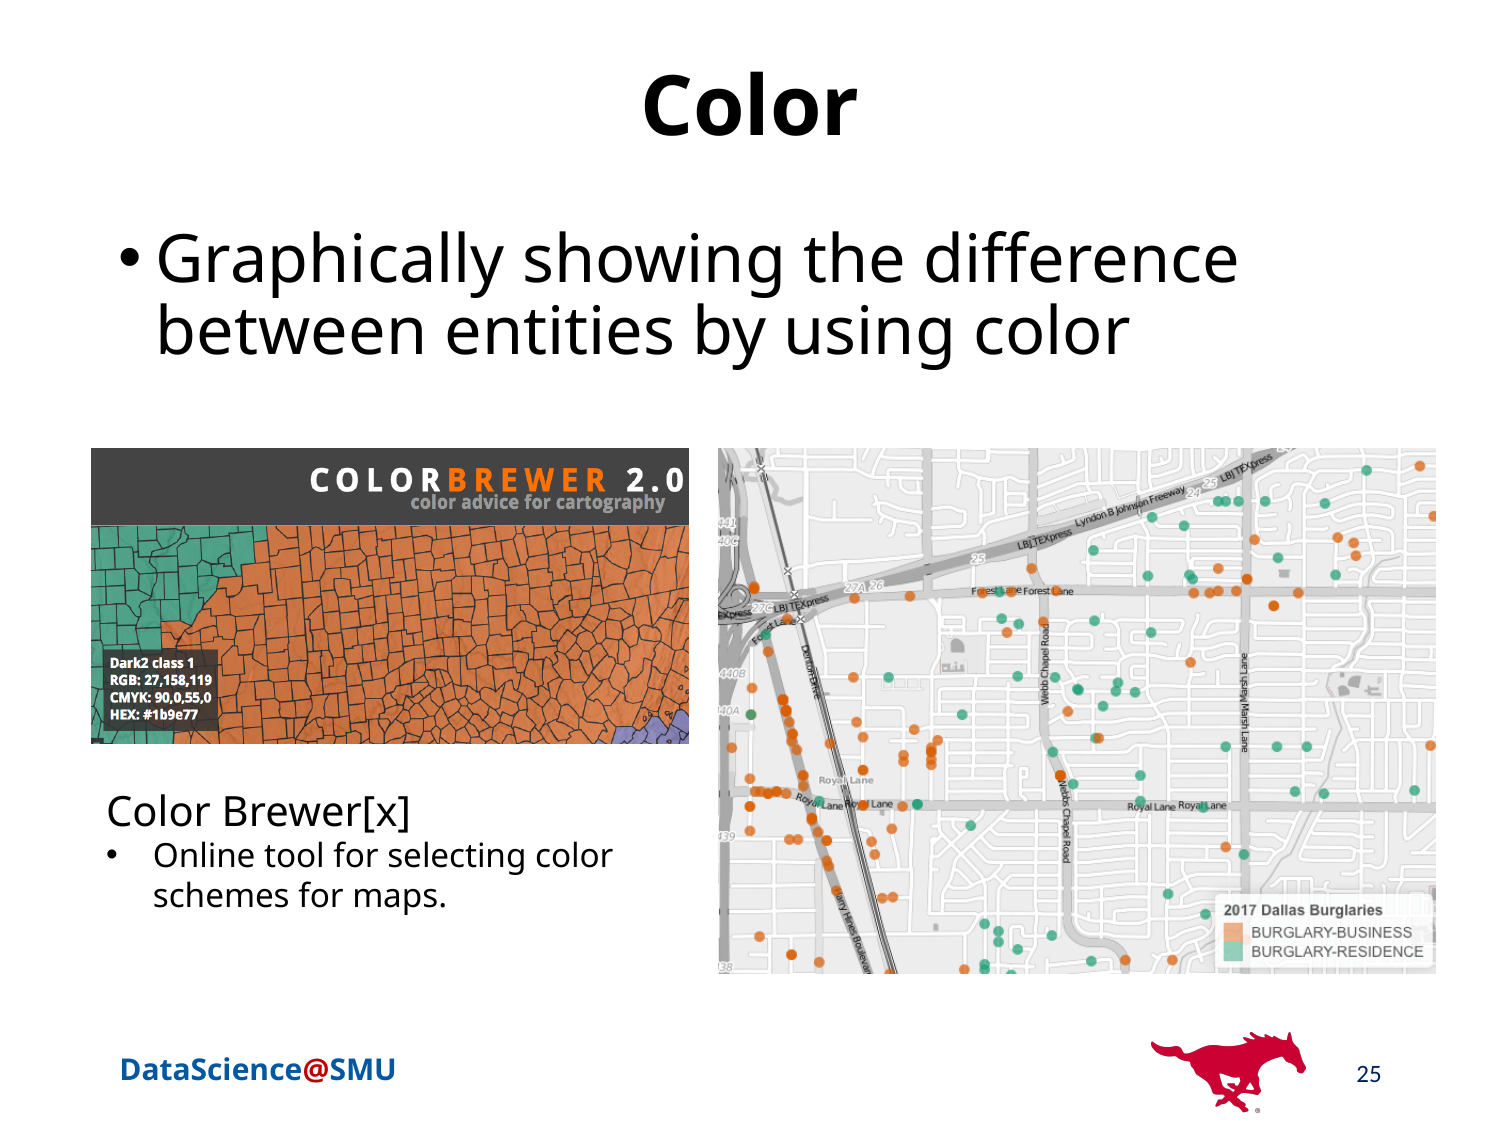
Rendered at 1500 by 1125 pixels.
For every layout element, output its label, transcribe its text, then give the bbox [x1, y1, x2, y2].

list Graphically showing the difference between entities by using color [103, 217, 1397, 932]
title Color [103, 0, 1397, 217]
picture [1151, 1103, 1306, 1113]
slide_number 25 [1059, 1042, 1397, 1103]
picture [91, 448, 689, 744]
text_box Color Brewer[x] Online tool for selecting color schemes for maps. [91, 777, 677, 962]
picture [718, 448, 1436, 974]
picture [1151, 1032, 1306, 1042]
